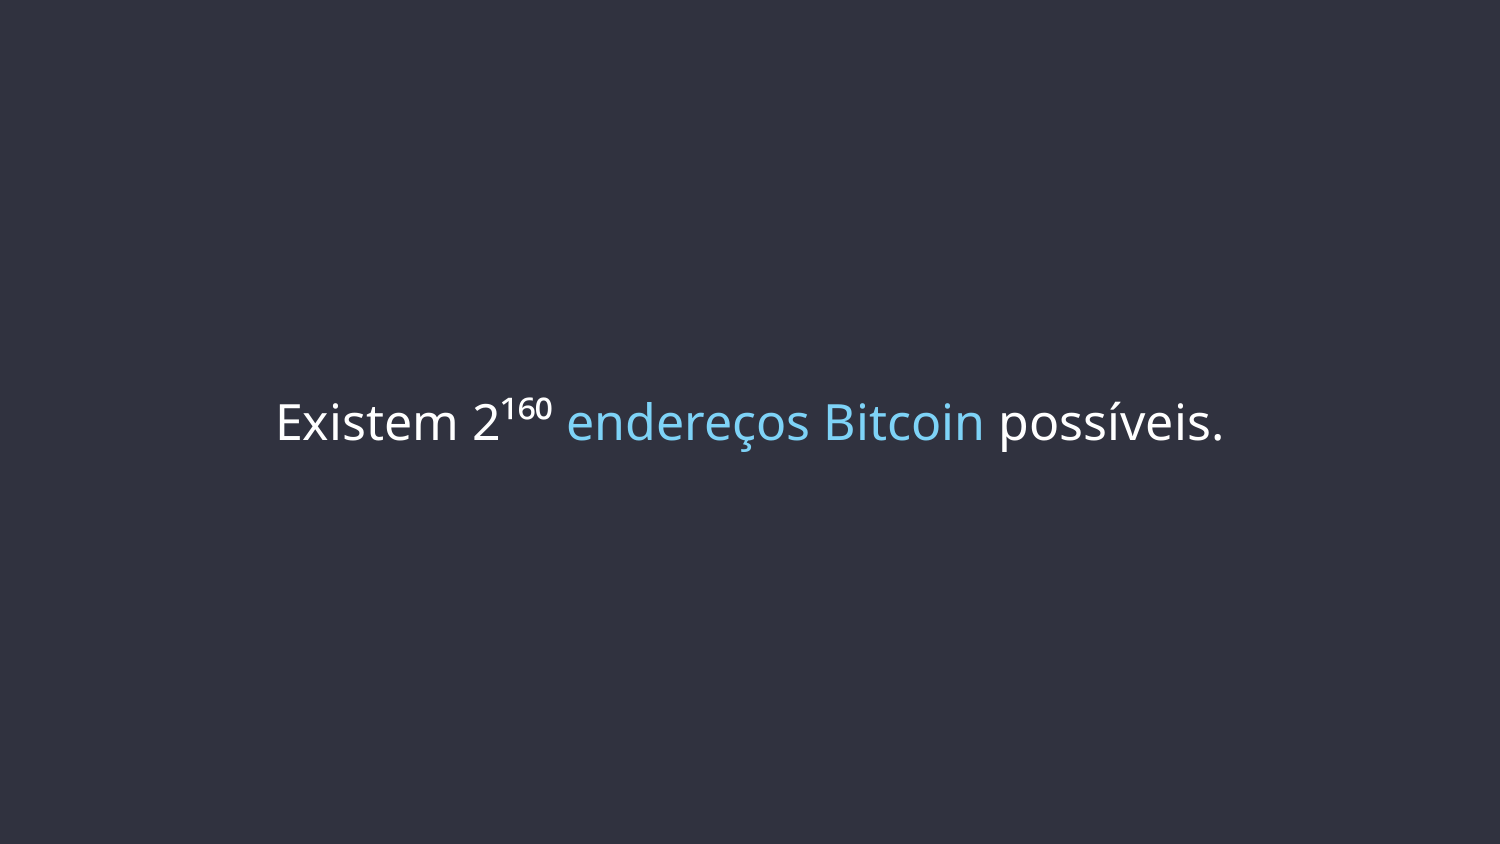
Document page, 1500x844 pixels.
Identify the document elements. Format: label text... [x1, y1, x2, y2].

title Existem 2¹⁶⁰ endereços Bitcoin possíveis. [197, 374, 1303, 469]
